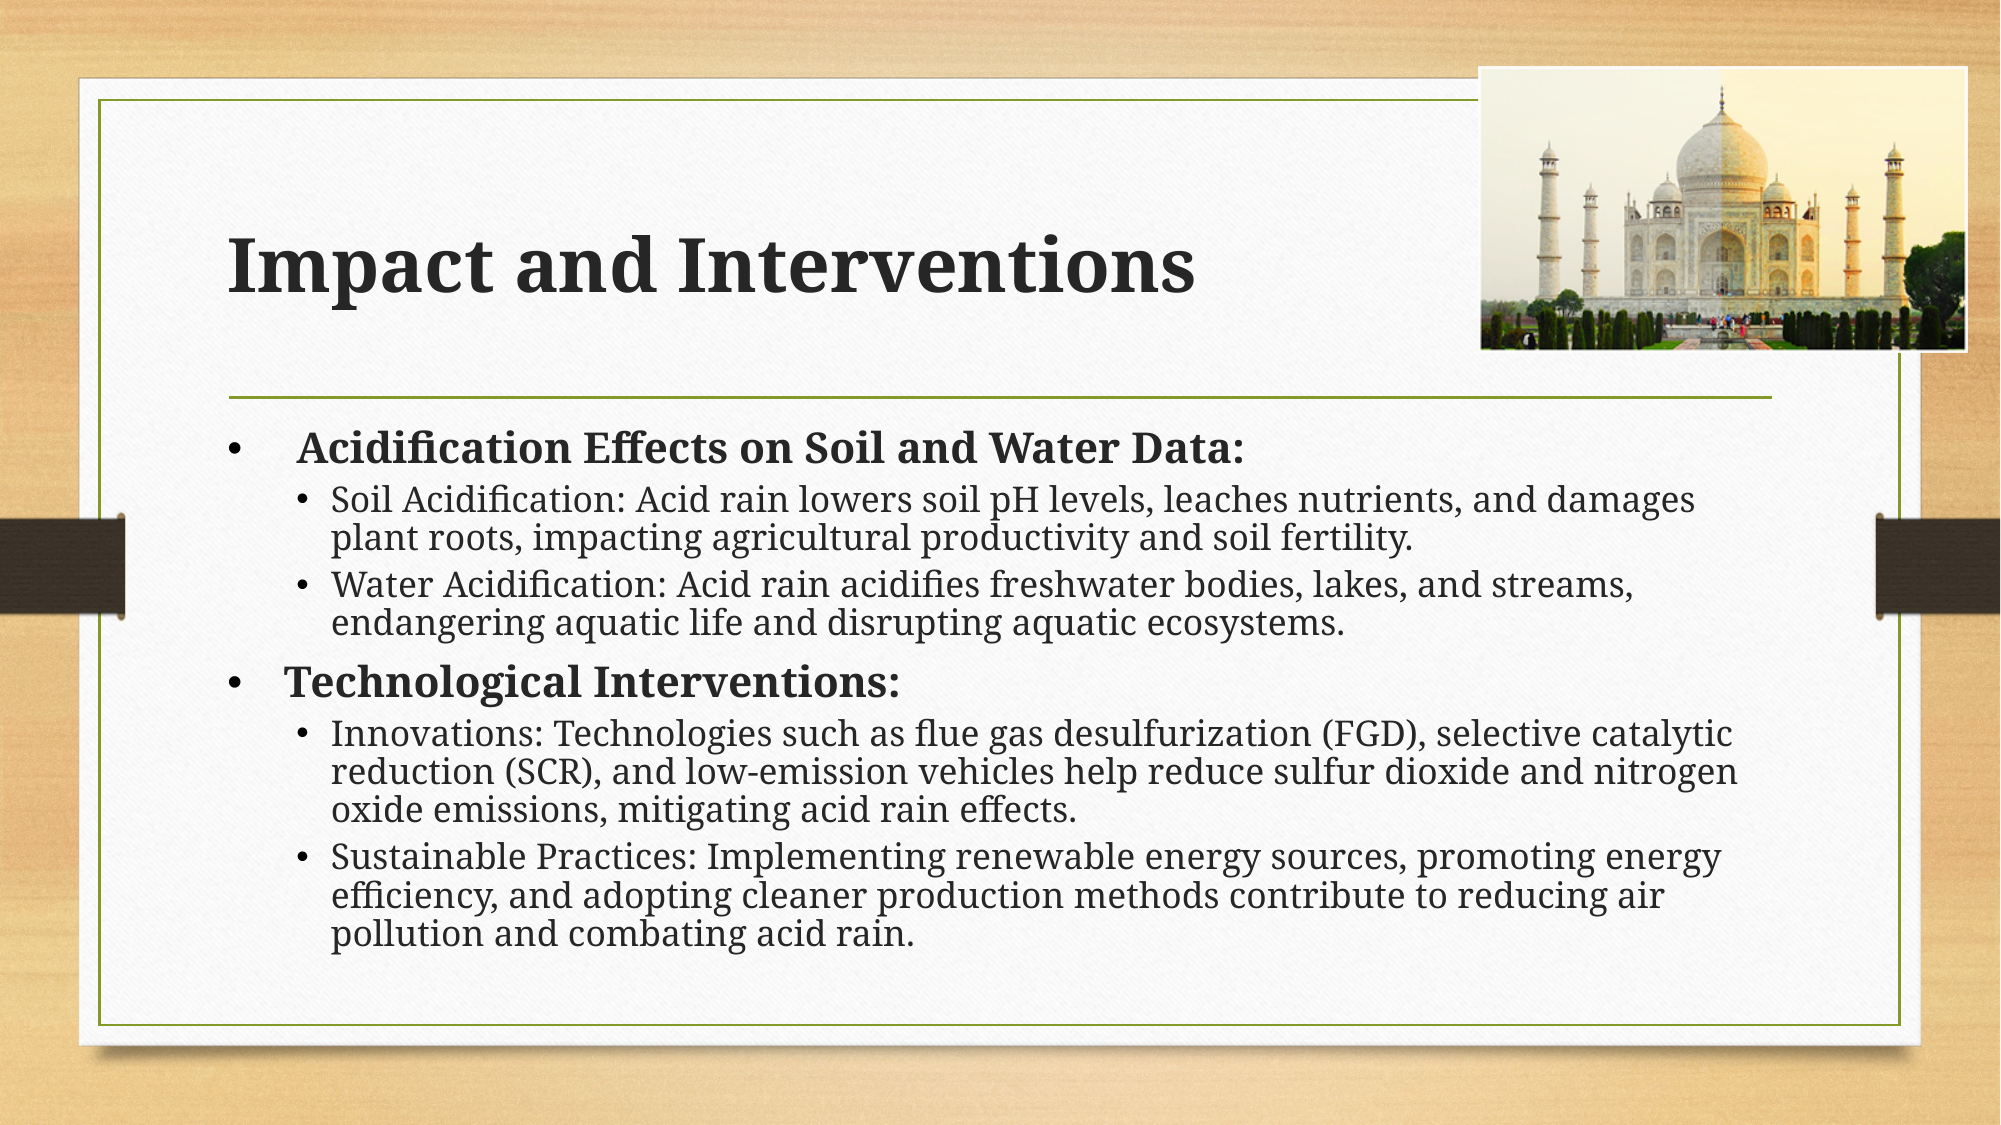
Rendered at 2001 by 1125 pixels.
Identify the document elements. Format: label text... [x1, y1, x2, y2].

list Acidification Effects on Soil and Water Data: Soil Acidification: Acid rain lowers soil pH levels, leaches nutrients, and damages plant roots, impacting agricultural productivity and soil fertility. Water Acidification: Acid rain acidifies freshwater bodies, lakes, and streams, endangering aquatic life and disrupting aquatic ecosystems. Technological Interventions: Innovations: Technologies such as flue gas desulfurization (FGD), selective catalytic reduction (SCR), and low-emission vehicles help reduce sulfur dioxide and nitrogen oxide emissions, mitigating acid rain effects. Sustainable Practices: Implementing renewable energy sources, promoting energy efficiency, and adopting cleaner production methods contribute to reducing air pollution and combating acid rain. [212, 419, 1788, 964]
picture [0, 0, 2001, 1125]
title Impact and Interventions [212, 161, 1788, 375]
